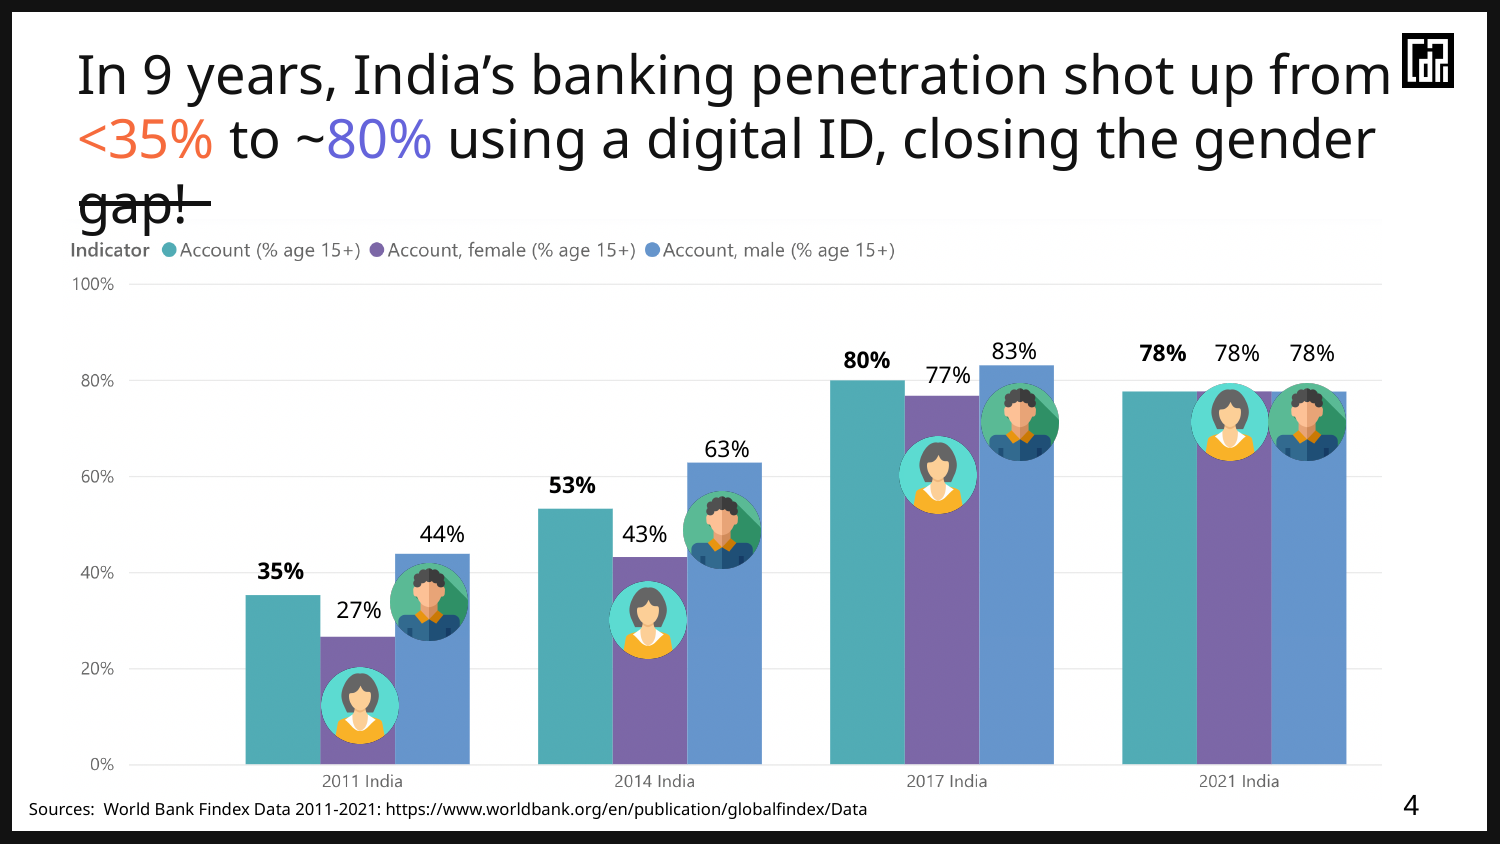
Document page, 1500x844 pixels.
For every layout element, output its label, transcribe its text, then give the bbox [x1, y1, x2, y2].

picture [1402, 33, 1455, 89]
slide_number ‹#› [1388, 771, 1479, 837]
text_box Sources: World Bank Findex Data 2011-2021: https://www.worldbank.org/en/publication/globalfindex/Data [13, 784, 1283, 835]
text_box [0, 0, 1500, 844]
picture [61, 219, 1382, 800]
text_box In 9 years, India’s banking penetration shot up from <35% to ~80% using a digital ID, closing the gender gap! [62, 24, 1479, 250]
